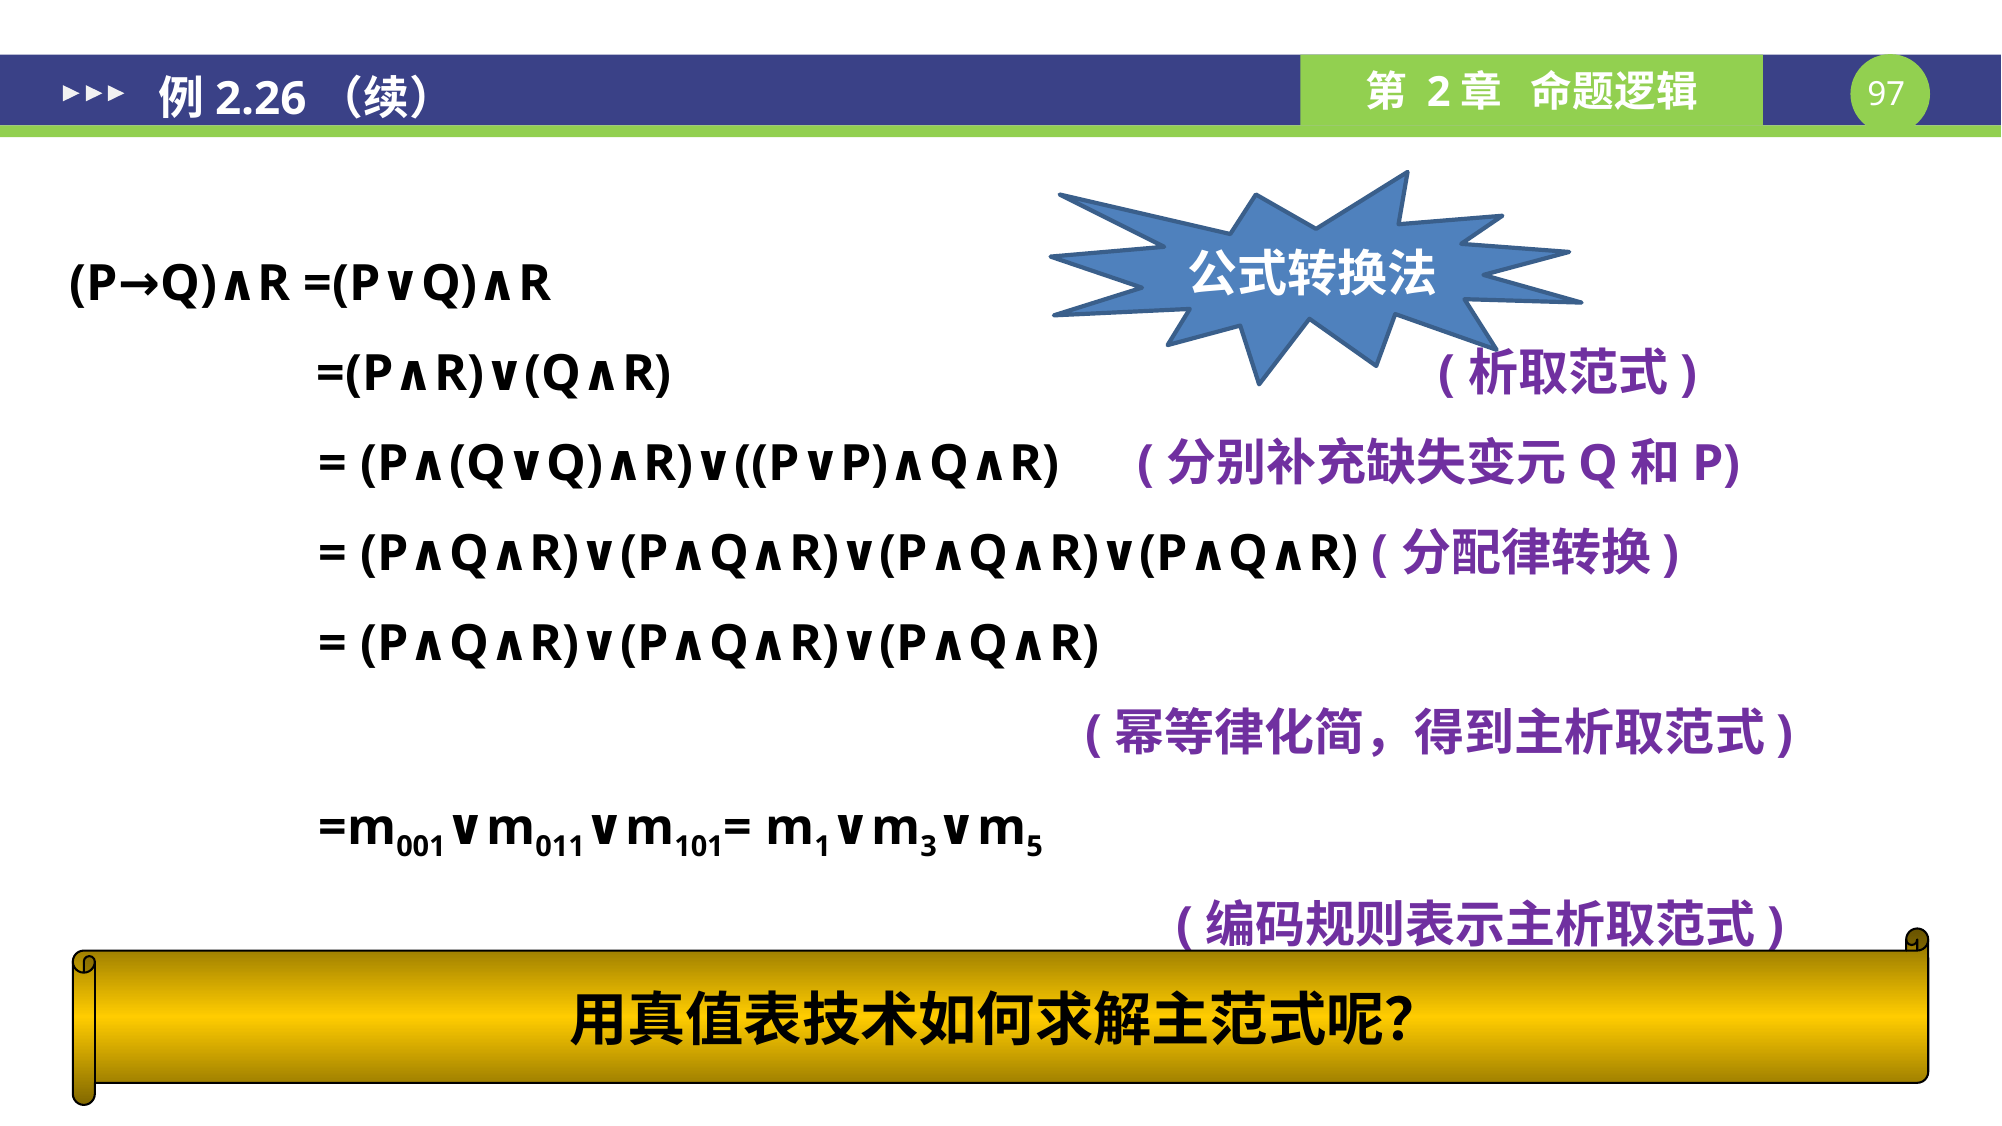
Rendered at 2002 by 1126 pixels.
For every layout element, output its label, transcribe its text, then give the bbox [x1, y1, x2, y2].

text_box 公式转换法 [1048, 170, 1584, 387]
text_box 用真值表技术如何求解主范式呢？ [72, 928, 1929, 1105]
text_box 例2.26（续） [138, 20, 1461, 172]
